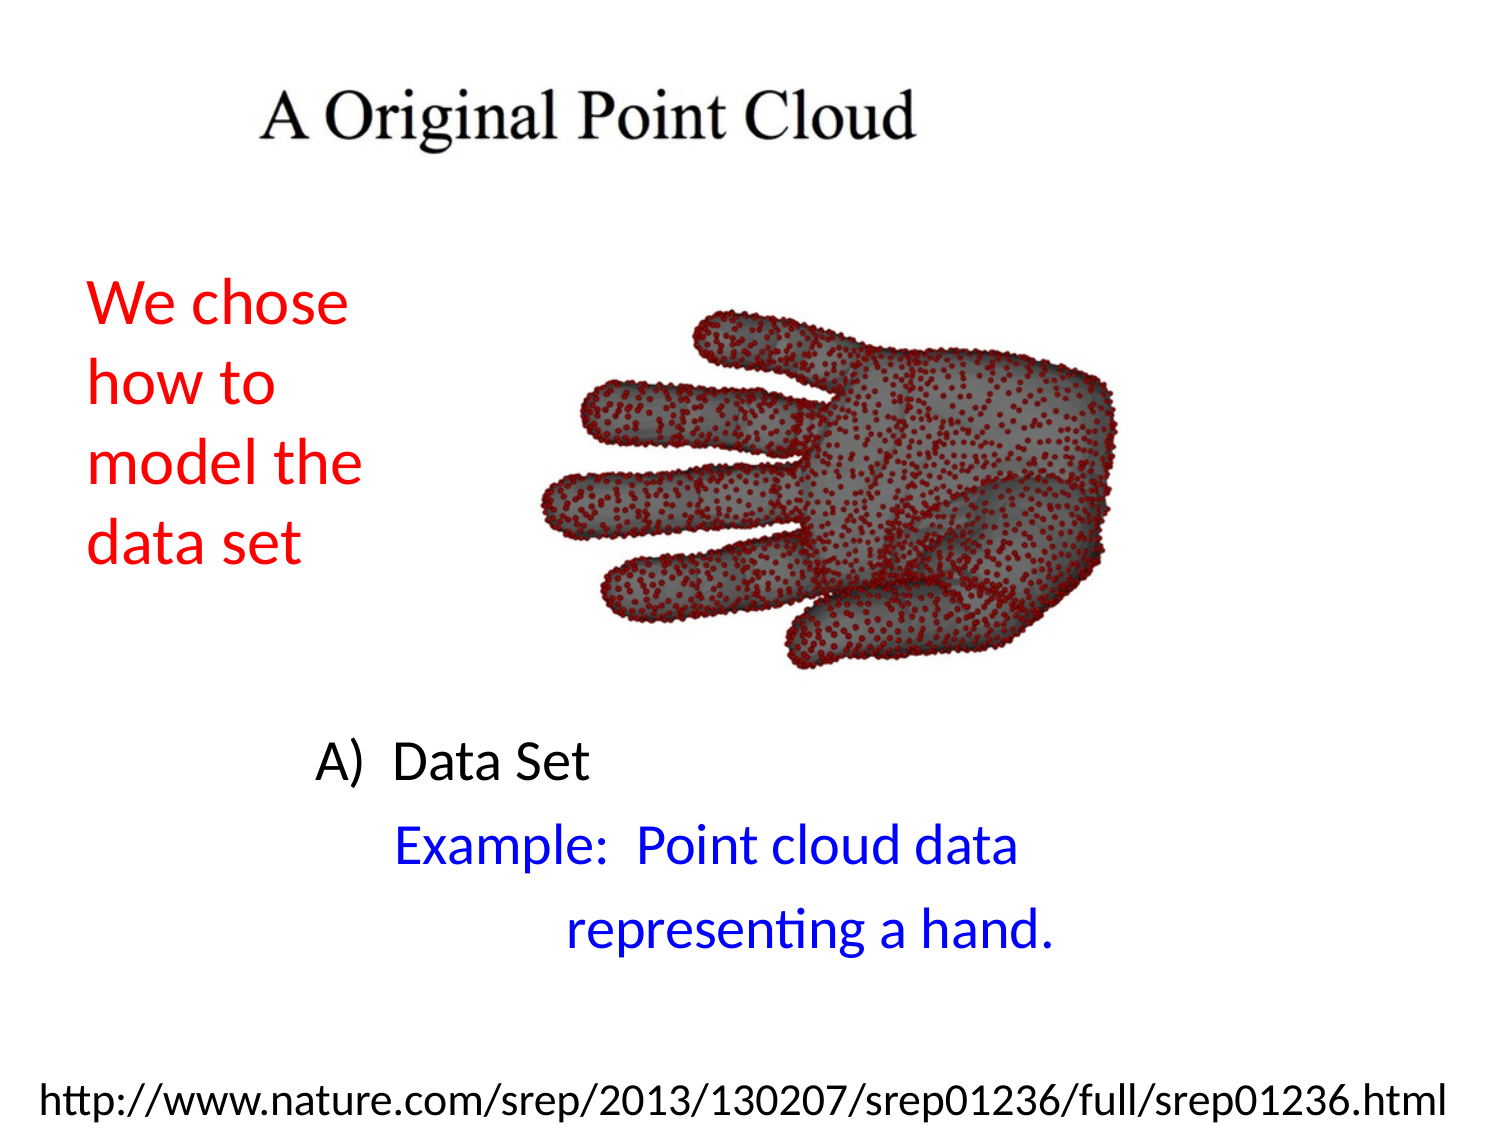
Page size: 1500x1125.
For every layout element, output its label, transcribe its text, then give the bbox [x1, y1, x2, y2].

picture [238, 75, 1441, 701]
text_box A) Data Set Example: Point cloud data representing a hand. [300, 701, 1258, 1004]
text_box We chose how to model the data set [71, 250, 238, 586]
text_box http://www.nature.com/srep/2013/130207/srep01236/full/srep01236.html [0, 1062, 1488, 1125]
